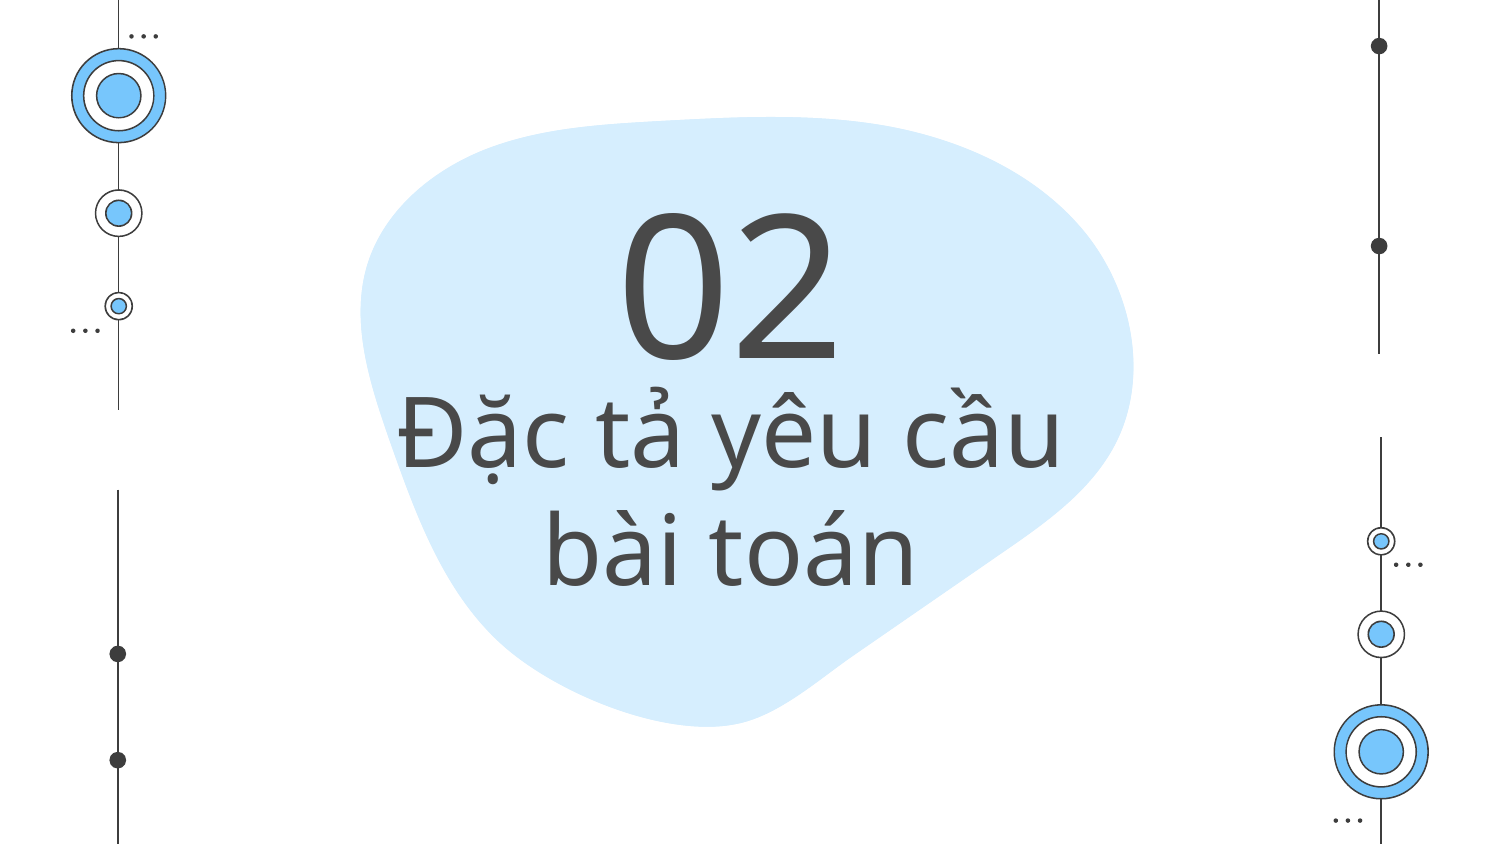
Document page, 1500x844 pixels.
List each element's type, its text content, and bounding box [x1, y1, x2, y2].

title Đặc tả yêu cầu bài toán [320, 421, 1141, 554]
title 02 [487, 190, 975, 366]
